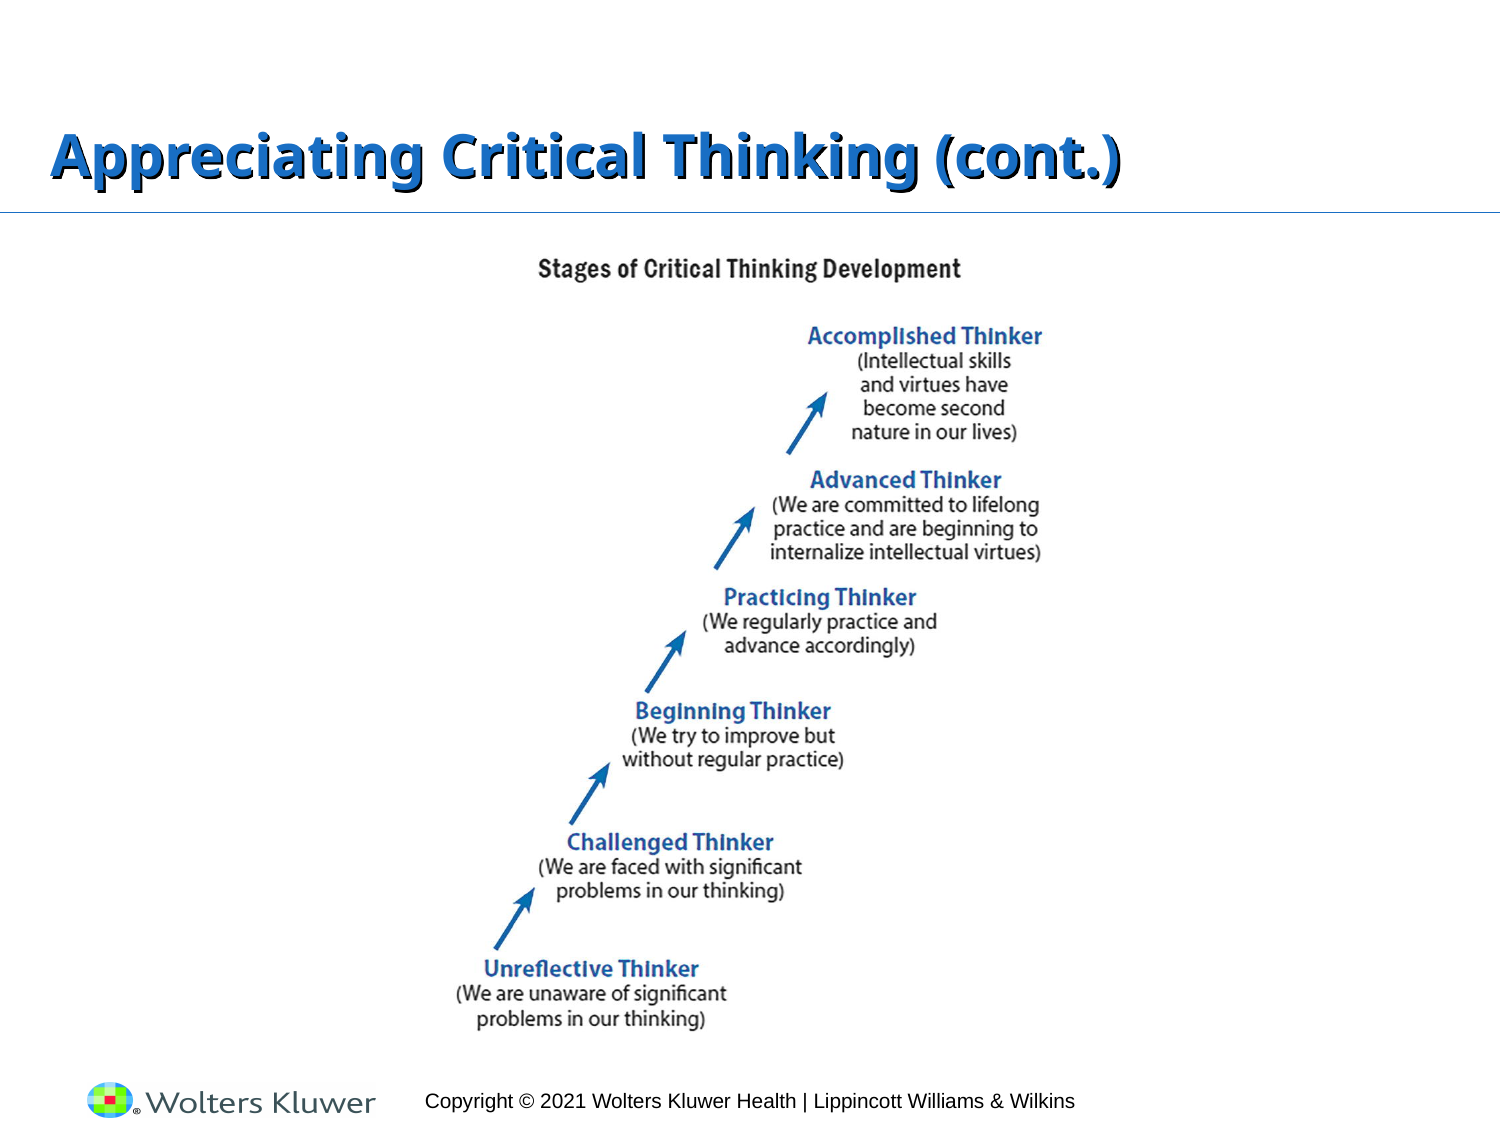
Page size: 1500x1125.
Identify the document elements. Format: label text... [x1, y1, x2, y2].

picture [452, 255, 1048, 1035]
title Appreciating Critical Thinking (cont.) [50, 125, 1468, 190]
picture [87, 1082, 376, 1118]
